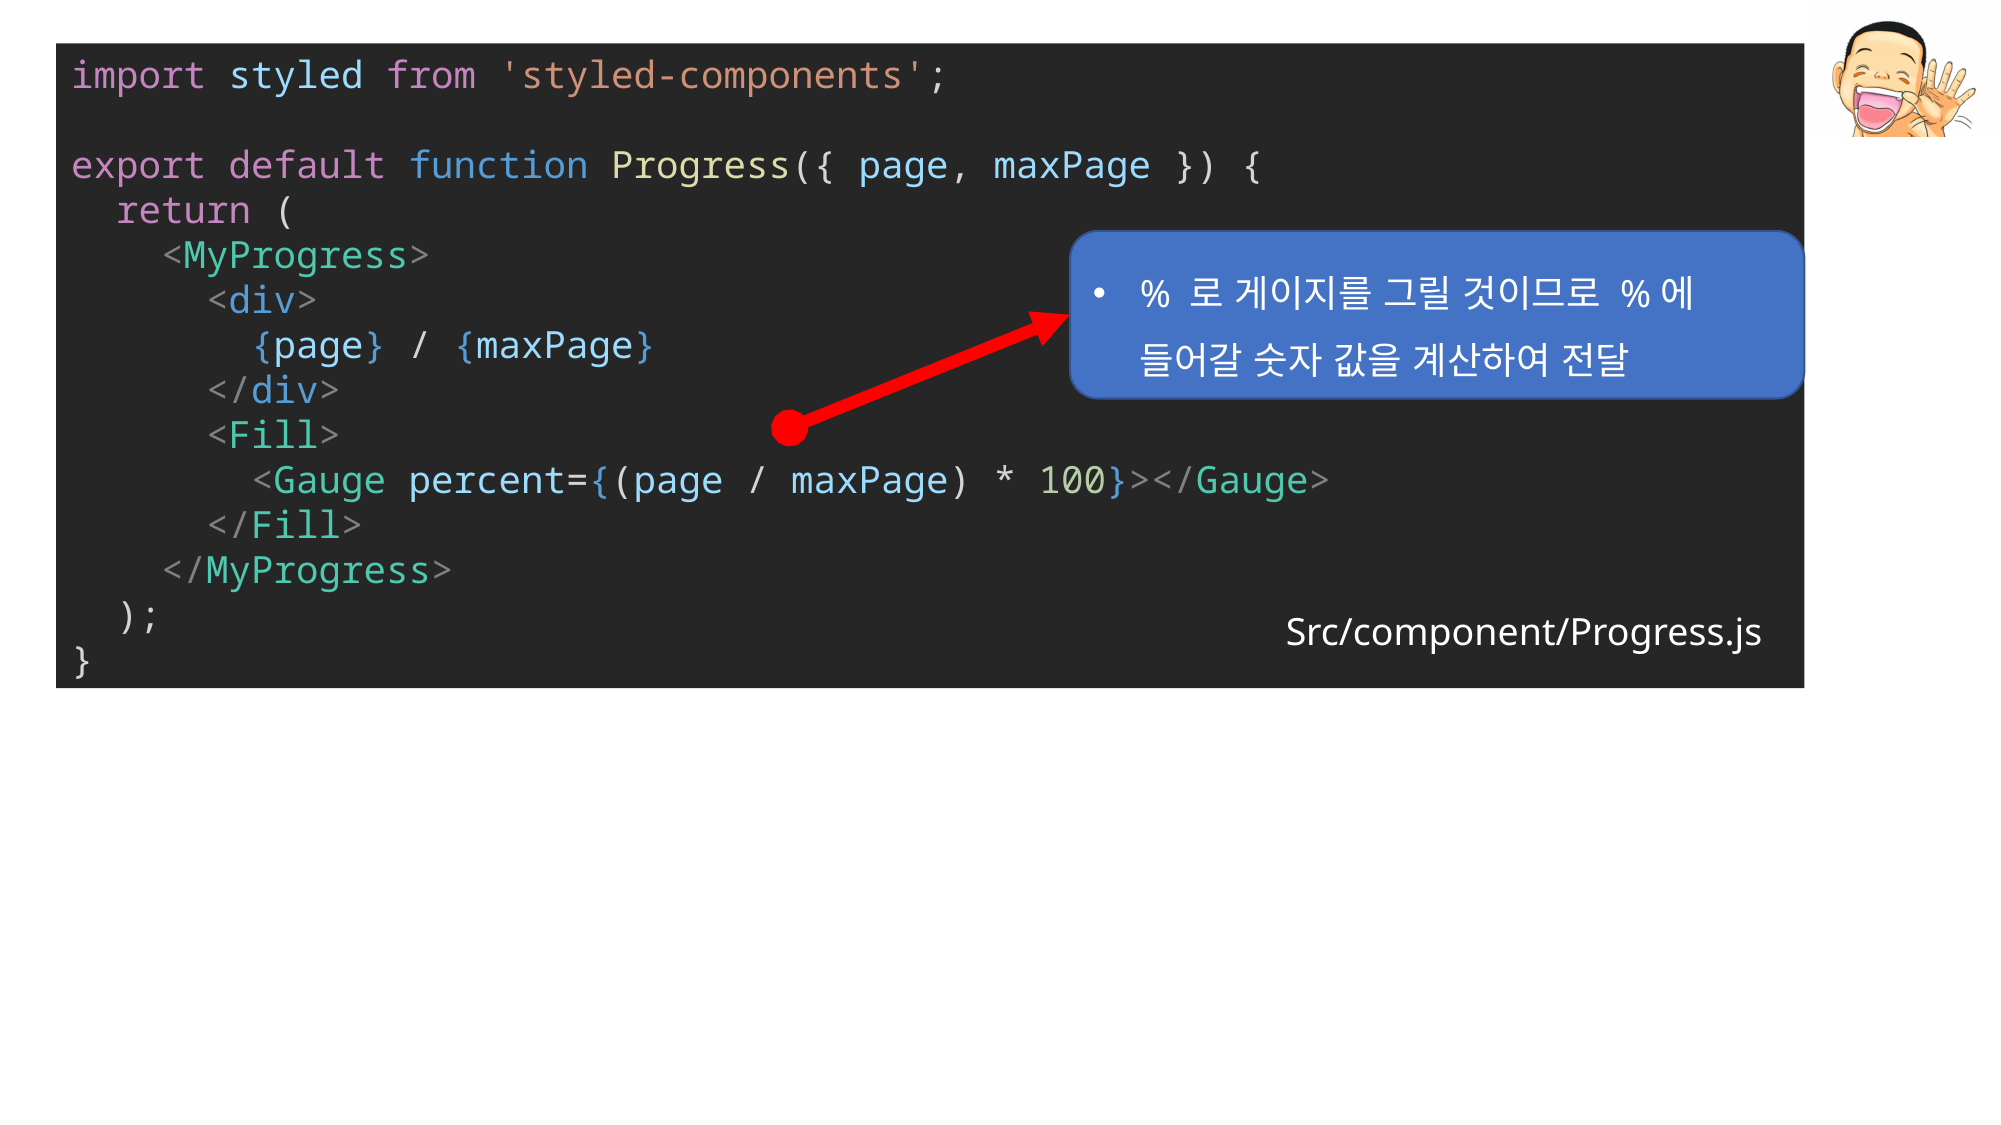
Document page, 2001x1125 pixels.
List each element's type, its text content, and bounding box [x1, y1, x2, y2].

text_box Src/component/Progress.js [1271, 600, 1778, 660]
picture [1808, 0, 2000, 137]
text_box % 로 게이지를 그릴 것이므로 %에 들어갈 숫자 값을 계산하여 전달 [1068, 229, 1806, 400]
text_box import styled from 'styled-components'; export default function Progress({ page, maxPage }) { return ( <MyProgress> <div> {page} / {maxPage} </div> <Fill> <Gauge percent={(page / maxPage) * 100}></Gauge> </Fill> </MyProgress> ); } [56, 43, 1805, 689]
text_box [789, 314, 1070, 428]
